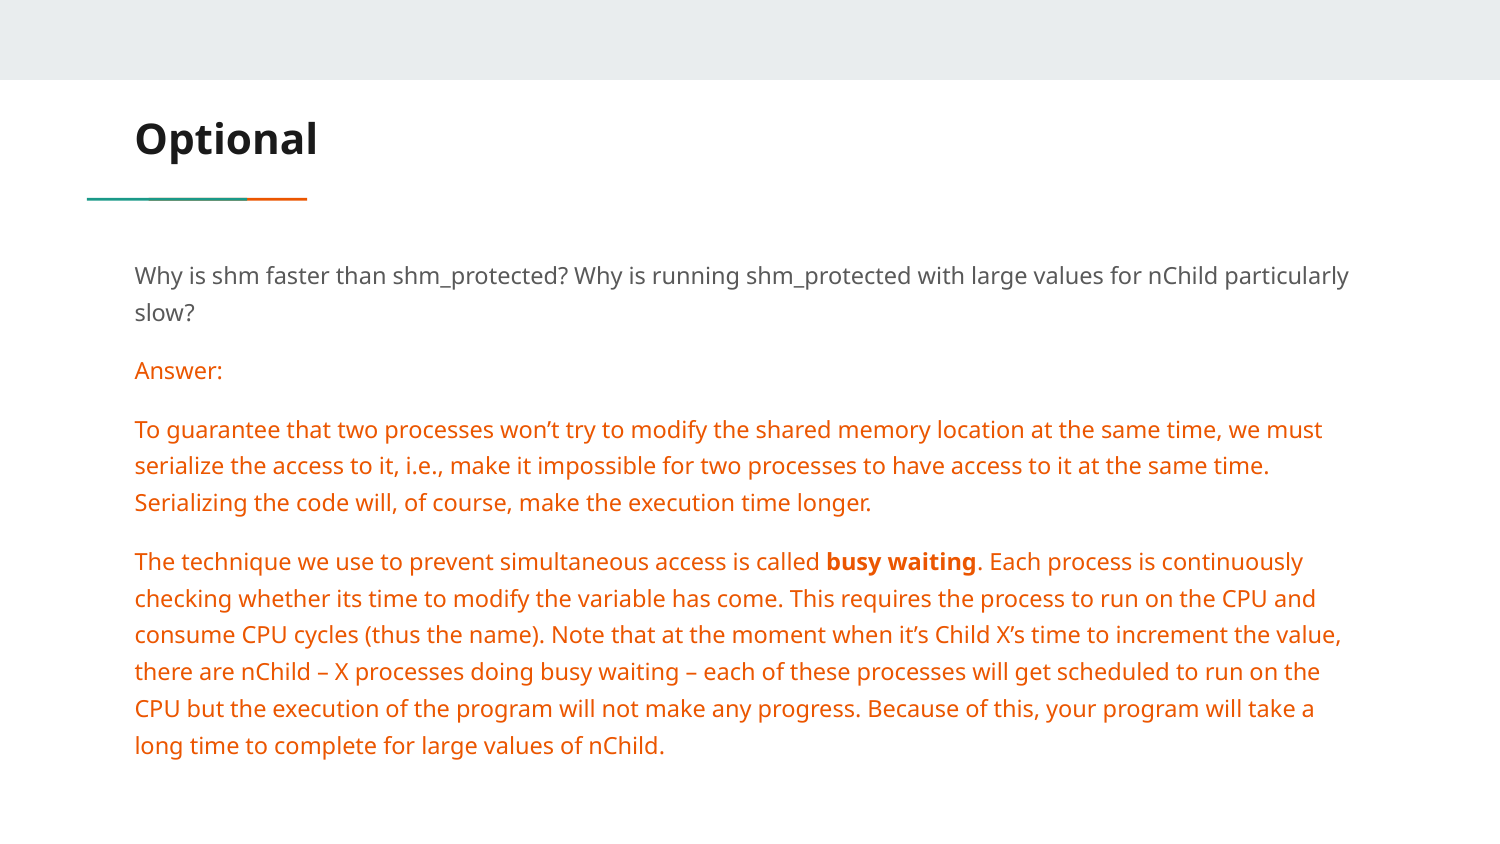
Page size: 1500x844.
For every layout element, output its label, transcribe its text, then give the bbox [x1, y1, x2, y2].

list Why is shm faster than shm_protected? Why is running shm_protected with large values for nChild particularly slow? Answer: To guarantee that two processes won’t try to modify the shared memory location at the same time, we must serialize the access to it, i.e., make it impossible for two processes to have access to it at the same time. Serializing the code will, of course, make the execution time longer. The technique we use to prevent simultaneous access is called busy waiting. Each process is continuously checking whether its time to modify the variable has come. This requires the process to run on the CPU and consume CPU cycles (thus the name). Note that at the moment when it’s Child X’s time to increment the value, there are nChild – X processes doing busy waiting – each of these processes will get scheduled to run on the CPU but the execution of the program will not make any progress. Because of this, your program will take a long time to complete for large values of nChild. [119, 239, 1381, 783]
title Optional [119, 93, 1381, 182]
